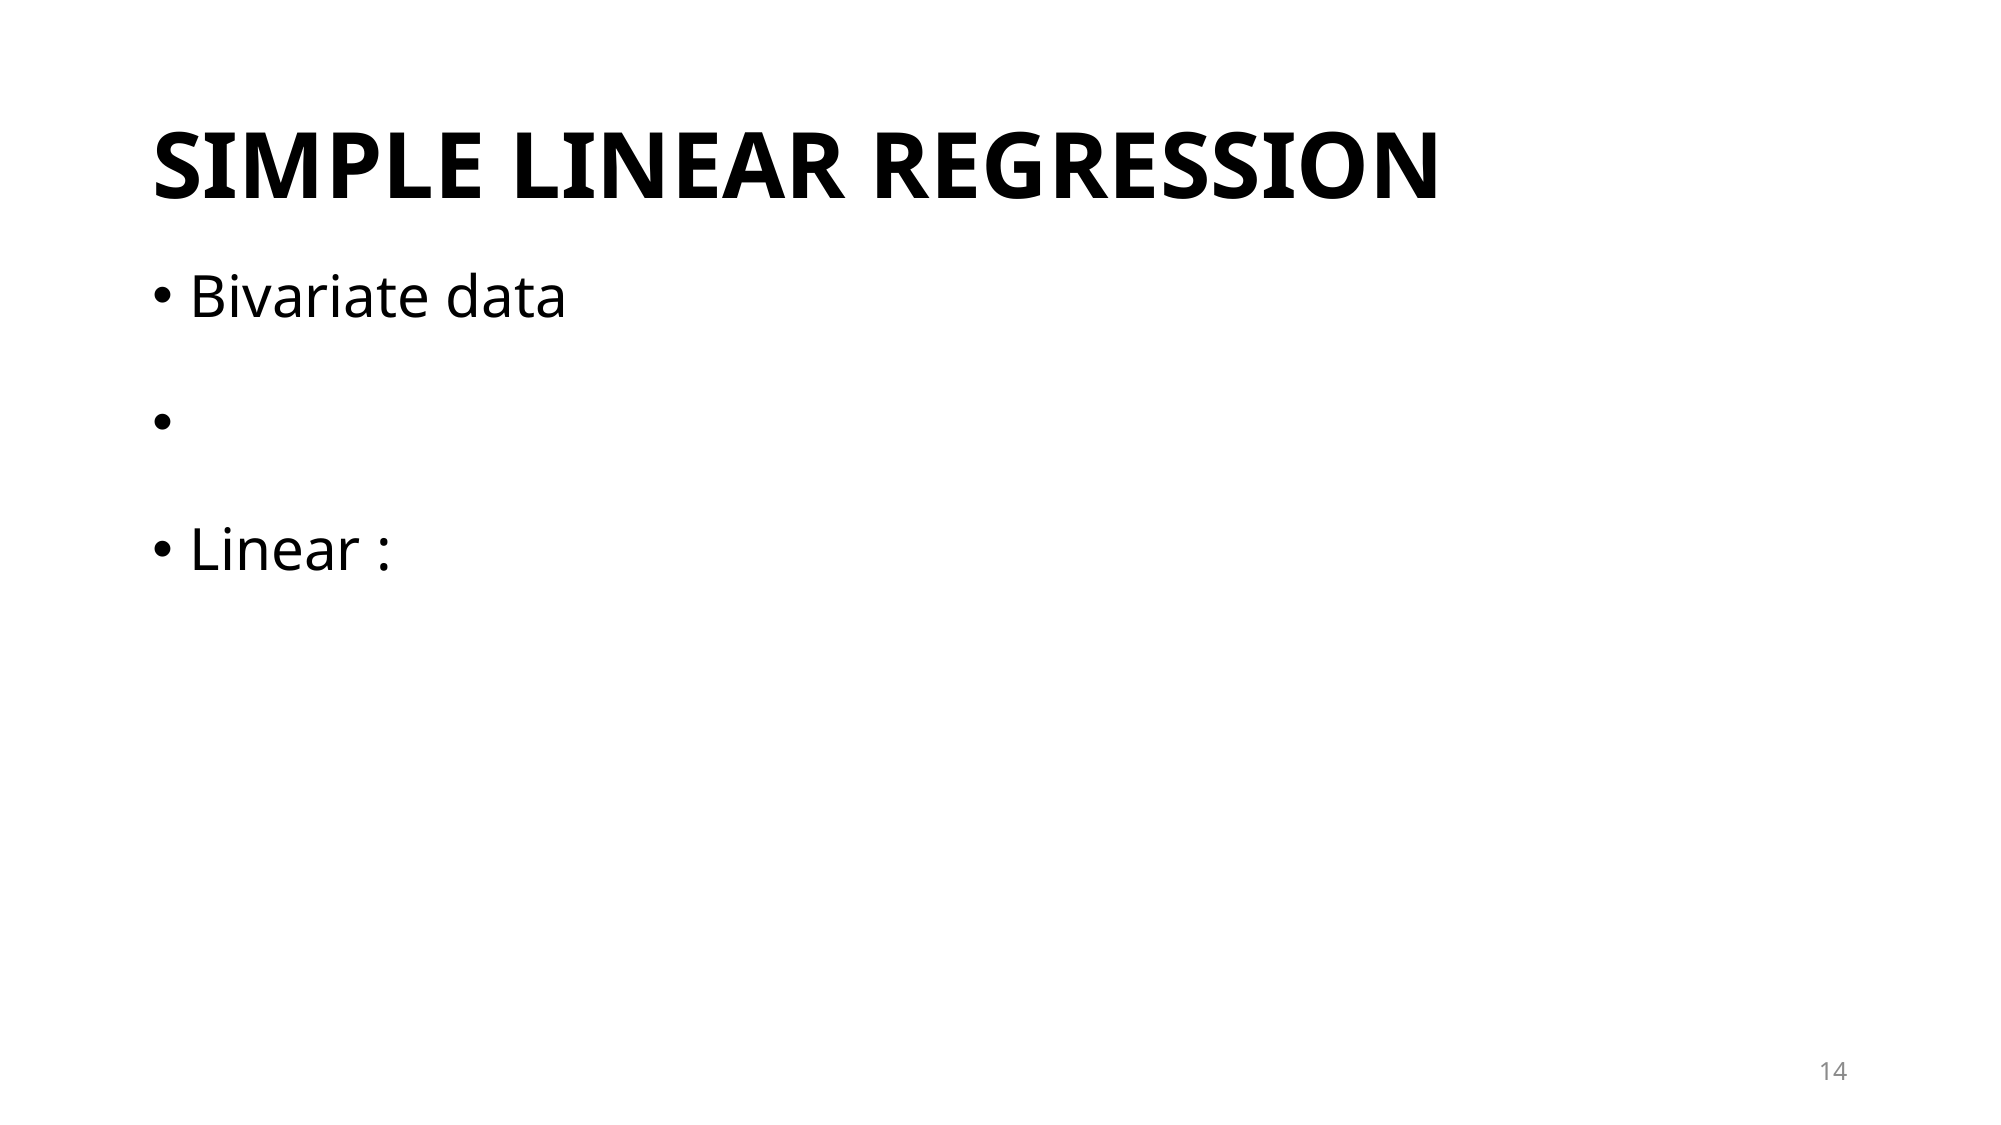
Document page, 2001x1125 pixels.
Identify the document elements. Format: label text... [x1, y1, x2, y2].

slide_number 14 [1412, 1042, 1863, 1103]
title SIMPLE LINEAR REGRESSION [137, 59, 1863, 278]
